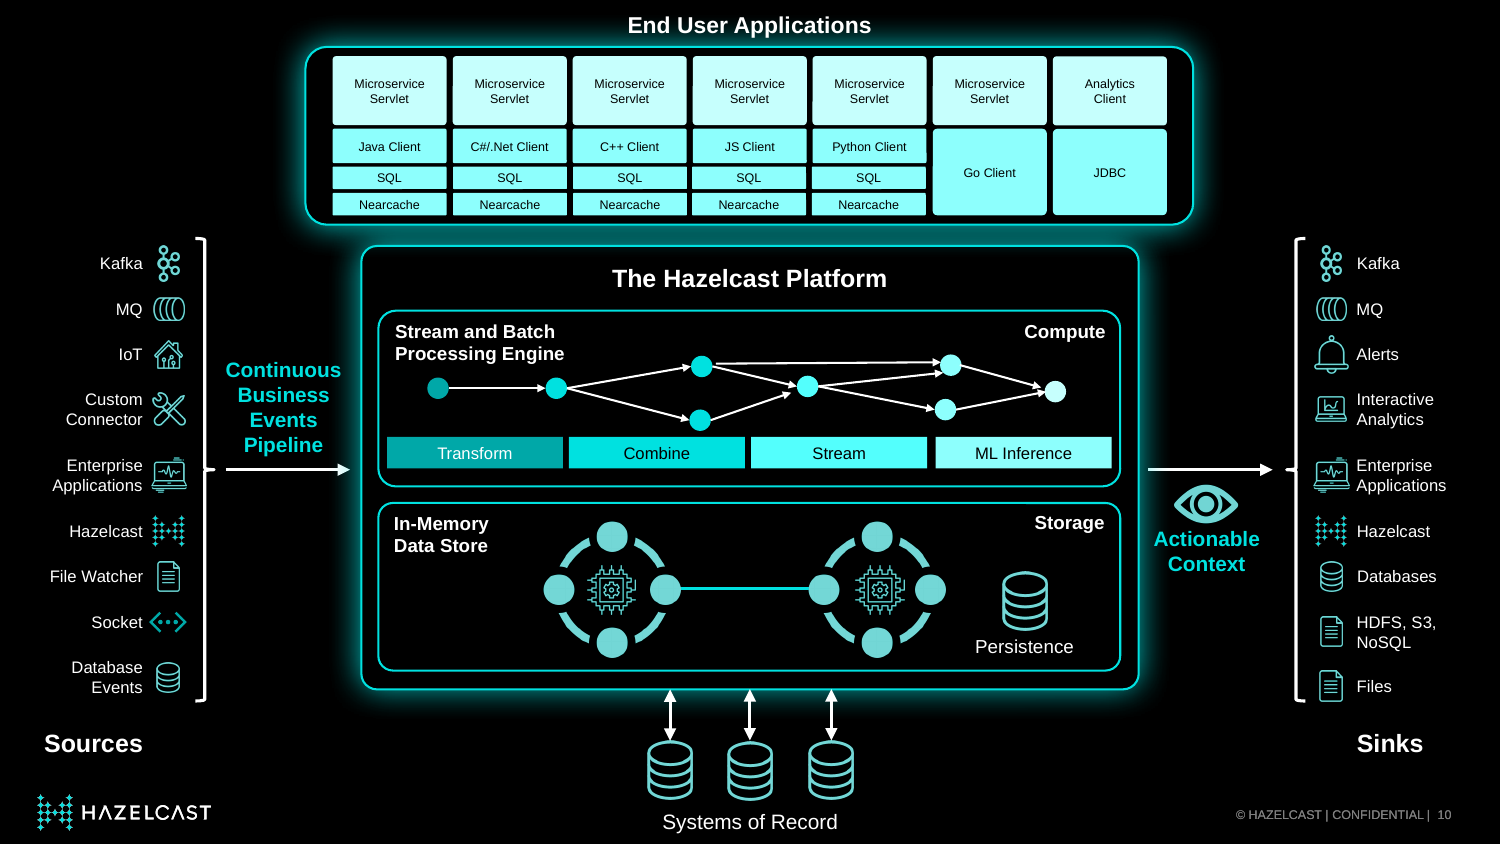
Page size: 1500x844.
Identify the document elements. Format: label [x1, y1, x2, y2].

picture [37, 794, 211, 831]
text_box [0, 238, 375, 767]
text_box [1120, 238, 1500, 767]
text_box [590, 688, 911, 842]
text_box [305, 2, 1194, 225]
text_box [361, 245, 1139, 690]
